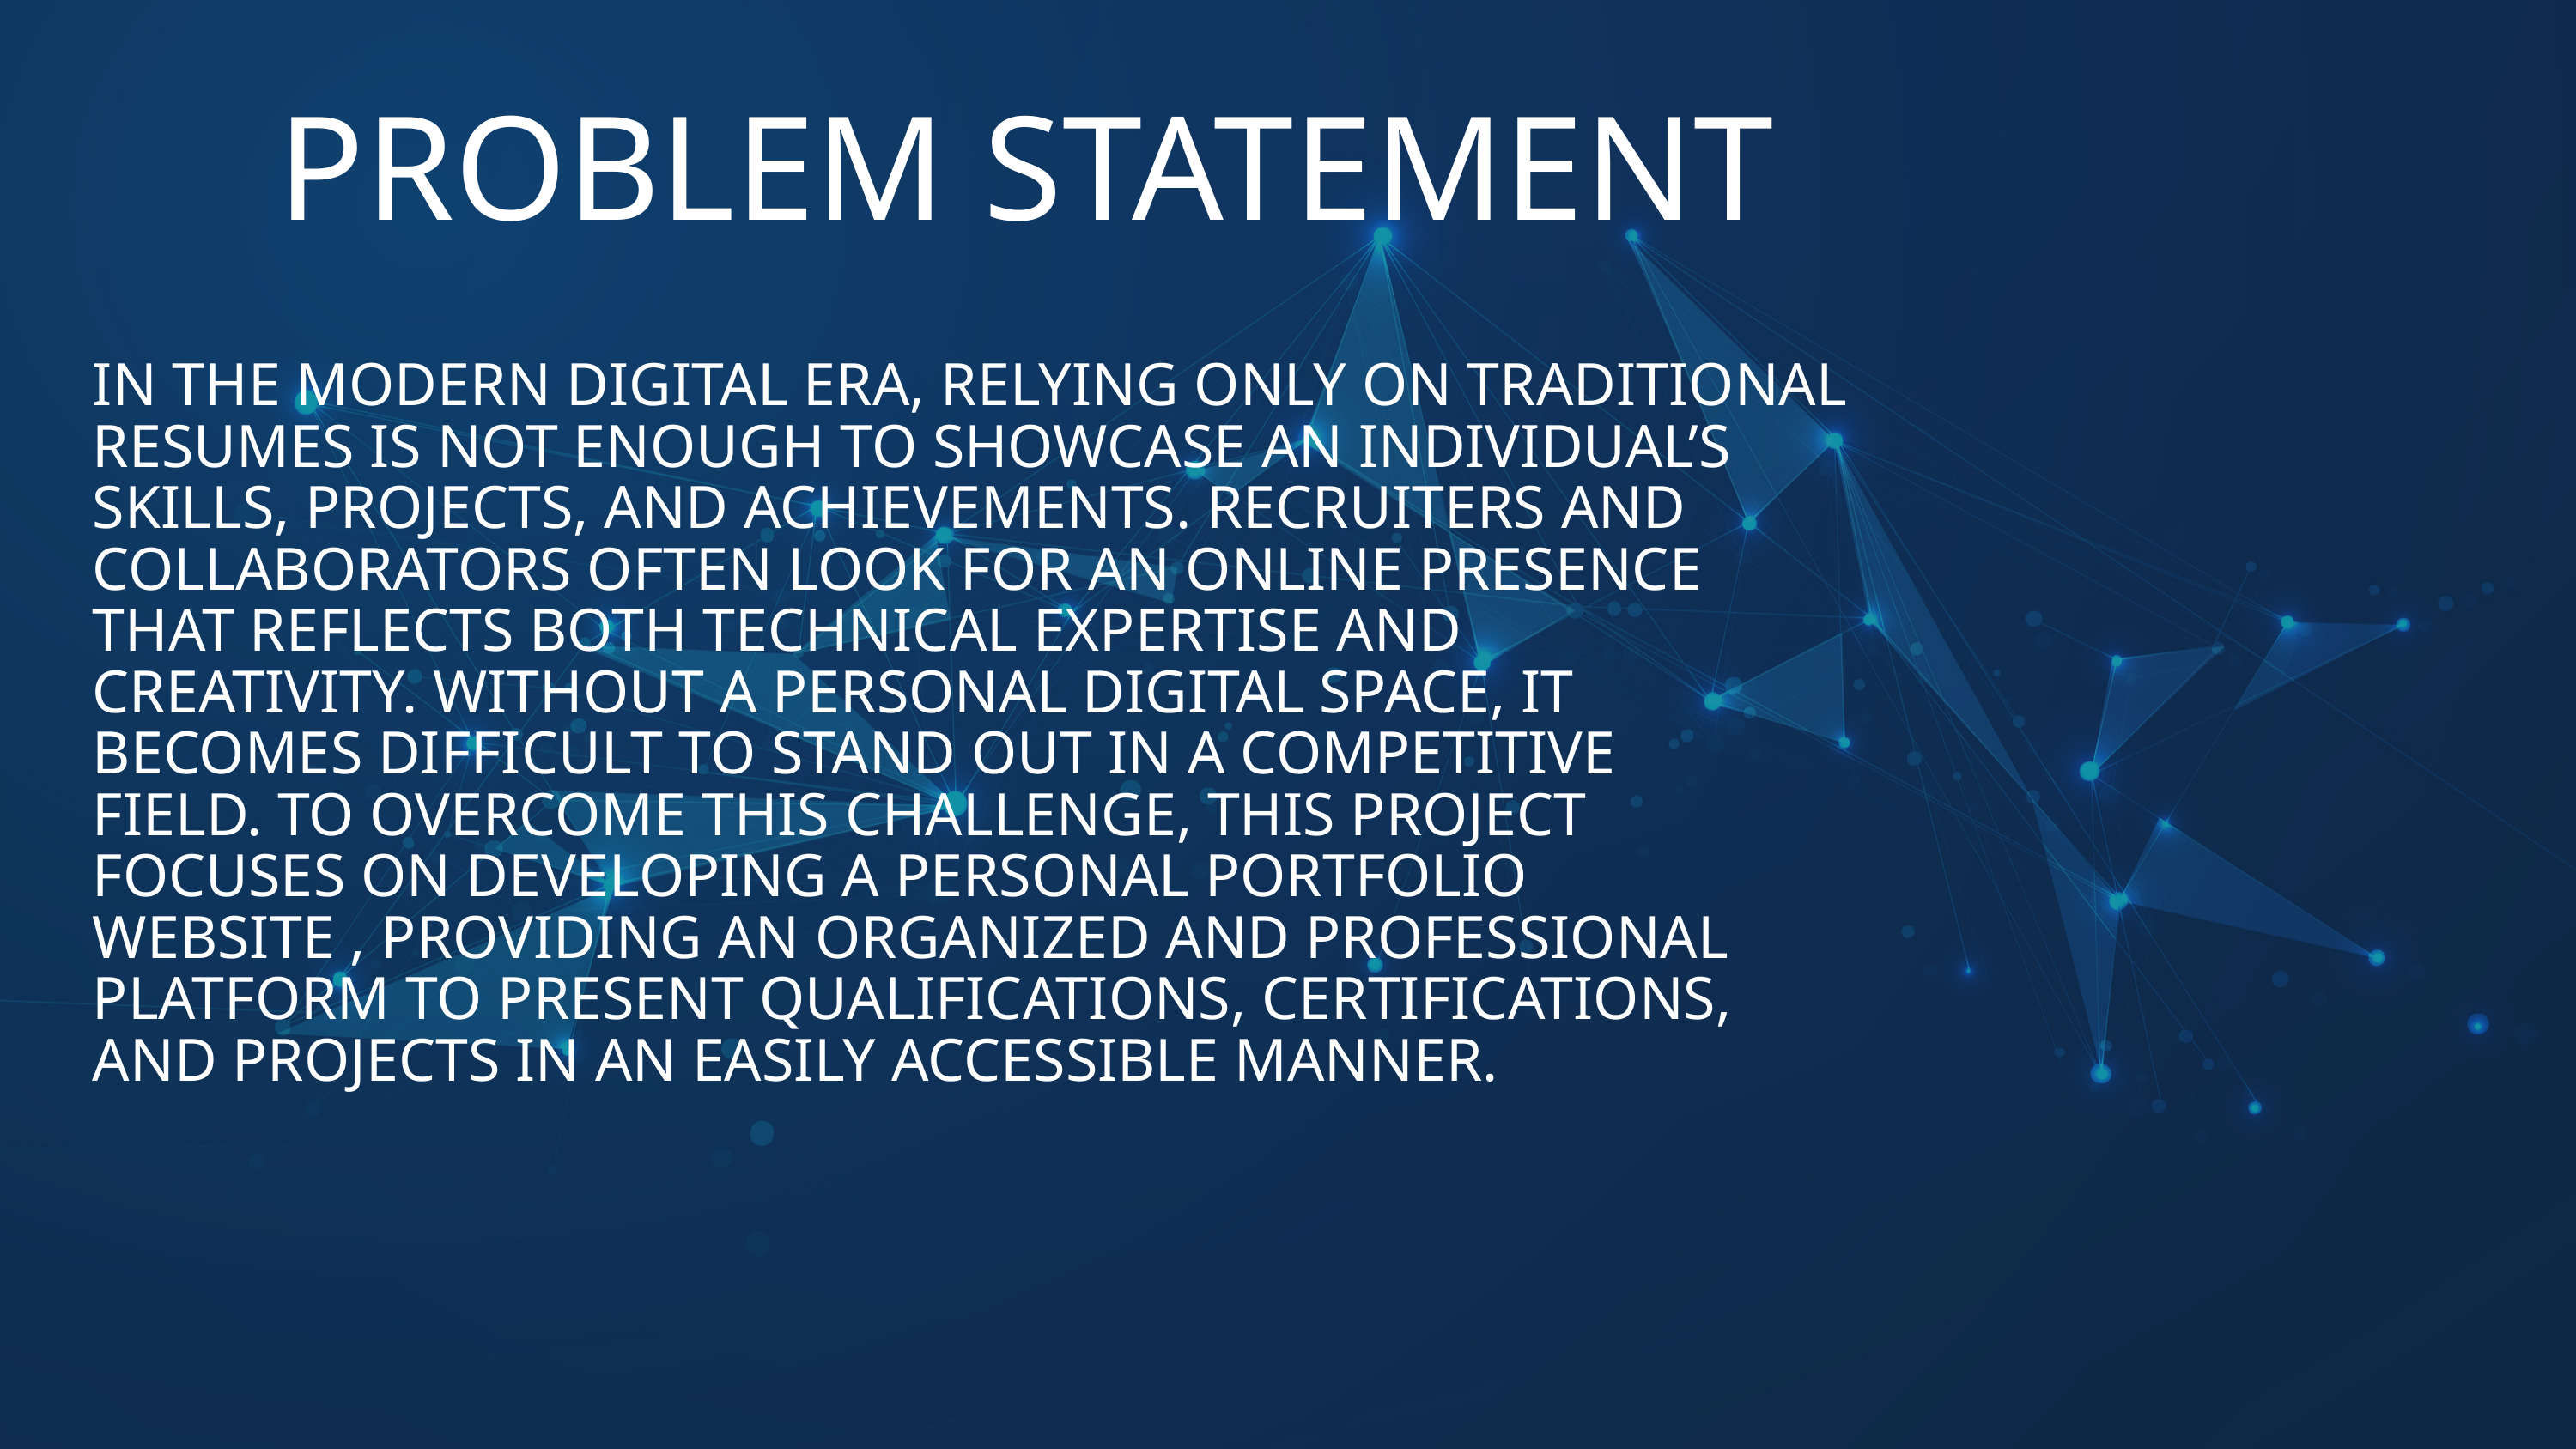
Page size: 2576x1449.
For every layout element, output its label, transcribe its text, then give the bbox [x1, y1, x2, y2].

text_box PROBLEM STATEMENT [0, 98, 2182, 249]
text_box IN THE MODERN DIGITAL ERA, RELYING ONLY ON TRADITIONAL RESUMES IS NOT ENOUGH TO SHOWCASE AN INDIVIDUAL’S SKILLS, PROJECTS, AND ACHIEVEMENTS. RECRUITERS AND COLLABORATORS OFTEN LOOK FOR AN ONLINE PRESENCE THAT REFLECTS BOTH TECHNICAL EXPERTISE AND CREATIVITY. WITHOUT A PERSONAL DIGITAL SPACE, IT BECOMES DIFFICULT TO STAND OUT IN A COMPETITIVE FIELD. TO OVERCOME THIS CHALLENGE, THIS PROJECT FOCUSES ON DEVELOPING A PERSONAL PORTFOLIO WEBSITE , PROVIDING AN ORGANIZED AND PROFESSIONAL PLATFORM TO PRESENT QUALIFICATIONS, CERTIFICATIONS, AND PROJECTS IN AN EASILY ACCESSIBLE MANNER. [92, 355, 2576, 1155]
text_box [0, 0, 2576, 1449]
